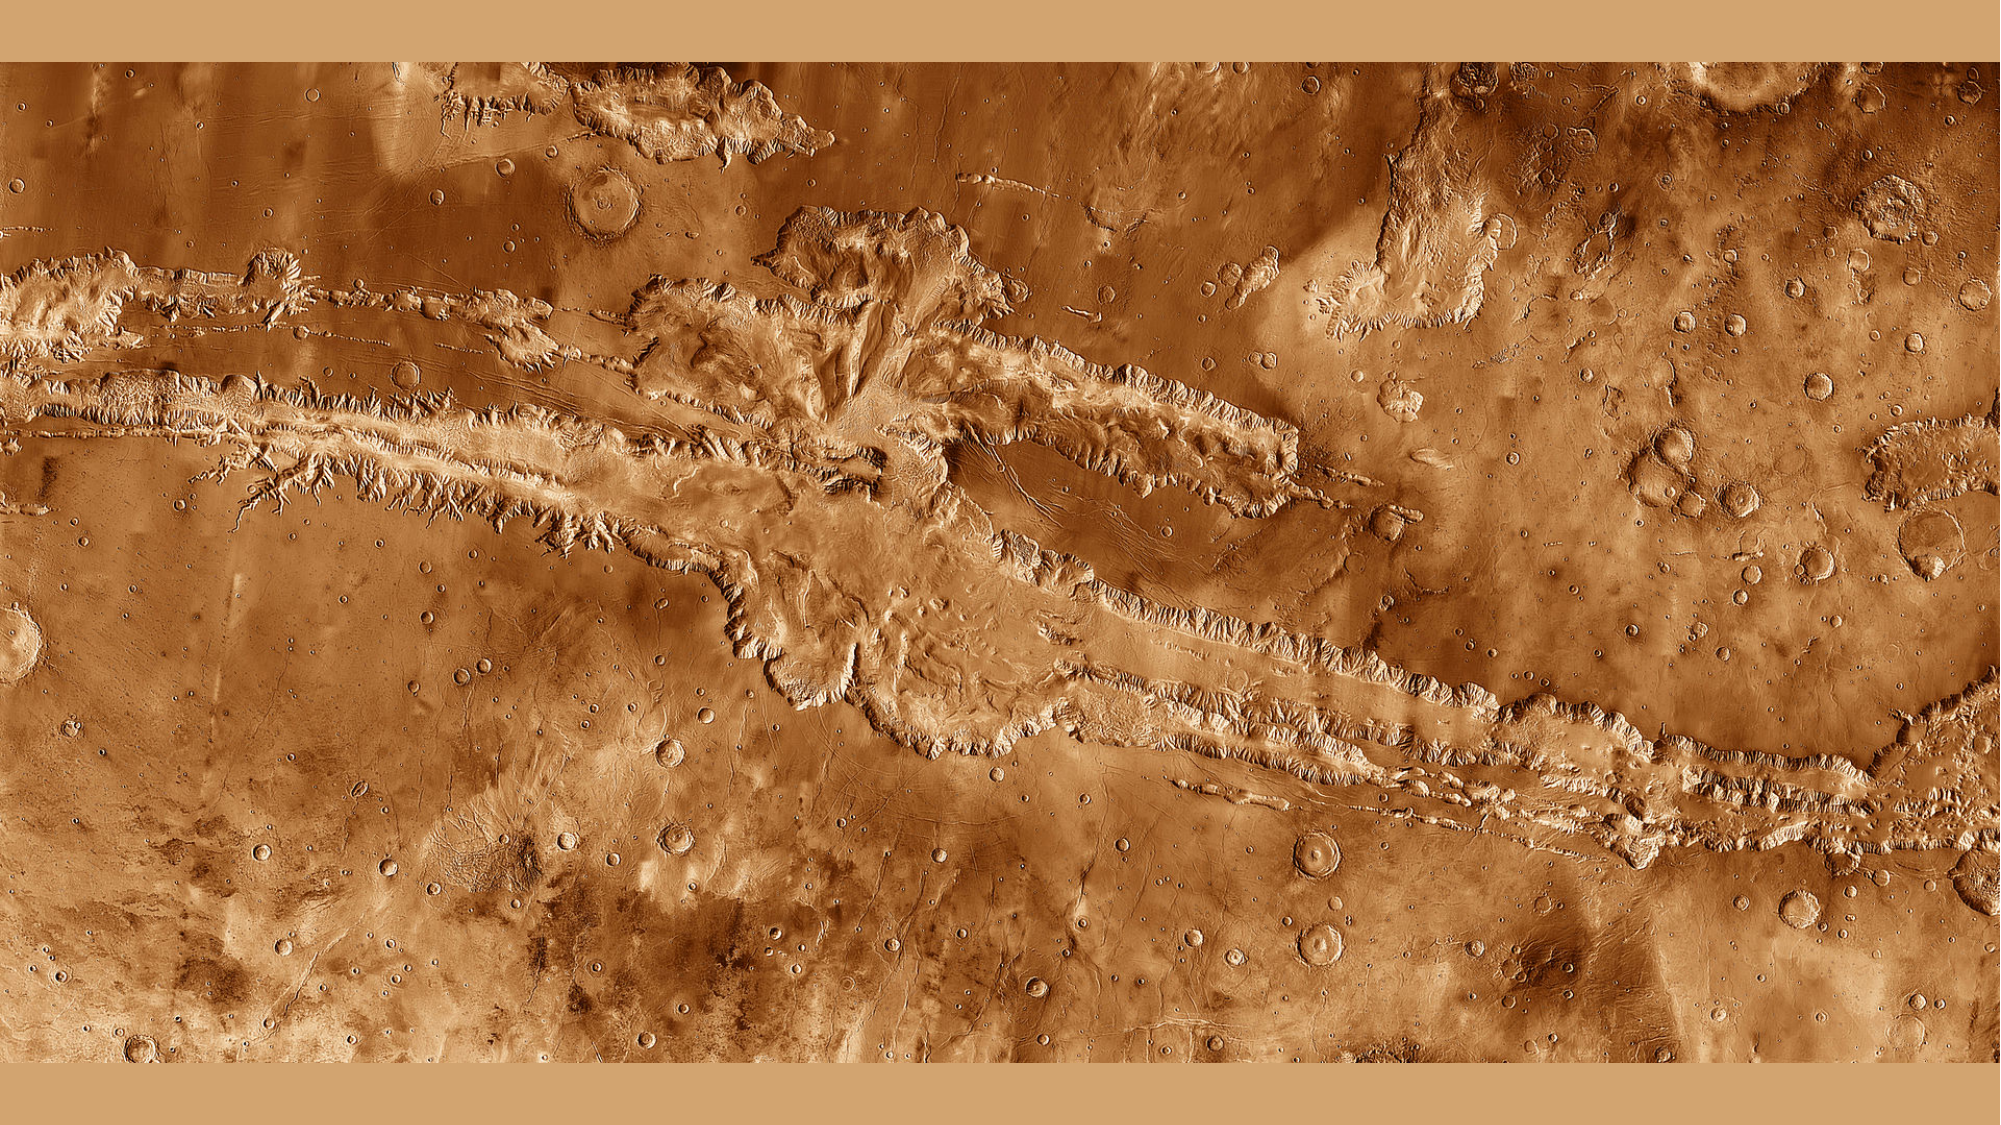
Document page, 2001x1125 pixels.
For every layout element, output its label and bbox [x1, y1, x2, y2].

picture [0, 62, 2000, 1063]
